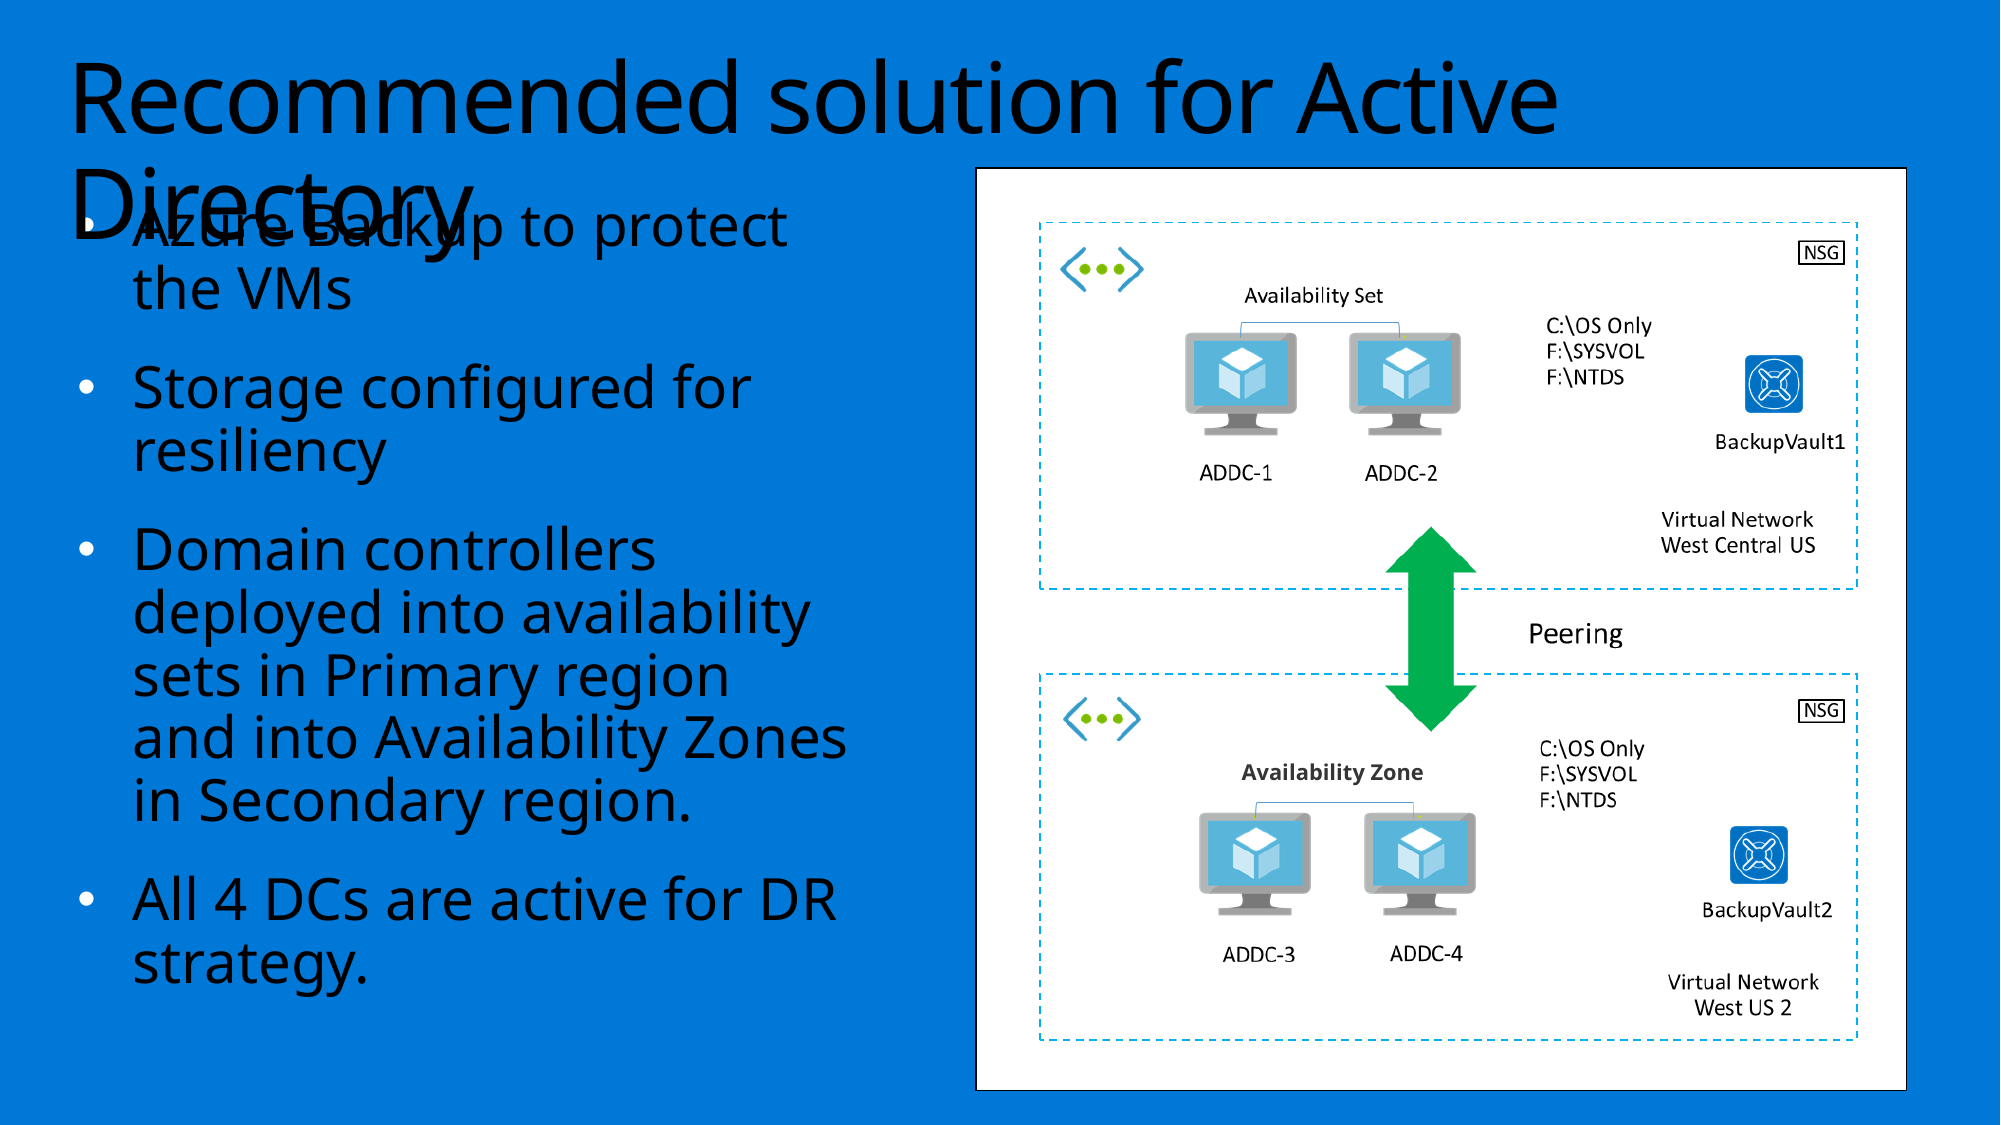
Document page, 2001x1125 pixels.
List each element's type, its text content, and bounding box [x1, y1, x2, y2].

list Azure Backup to protect the VMs Storage configured for resiliency Domain controllers deployed into availability sets in Primary region and into Availability Zones in Secondary region. All 4 DCs are active for DR strategy. [53, 182, 875, 1121]
title Recommended solution for Active Directory [43, 34, 1956, 182]
picture [974, 167, 1907, 1092]
